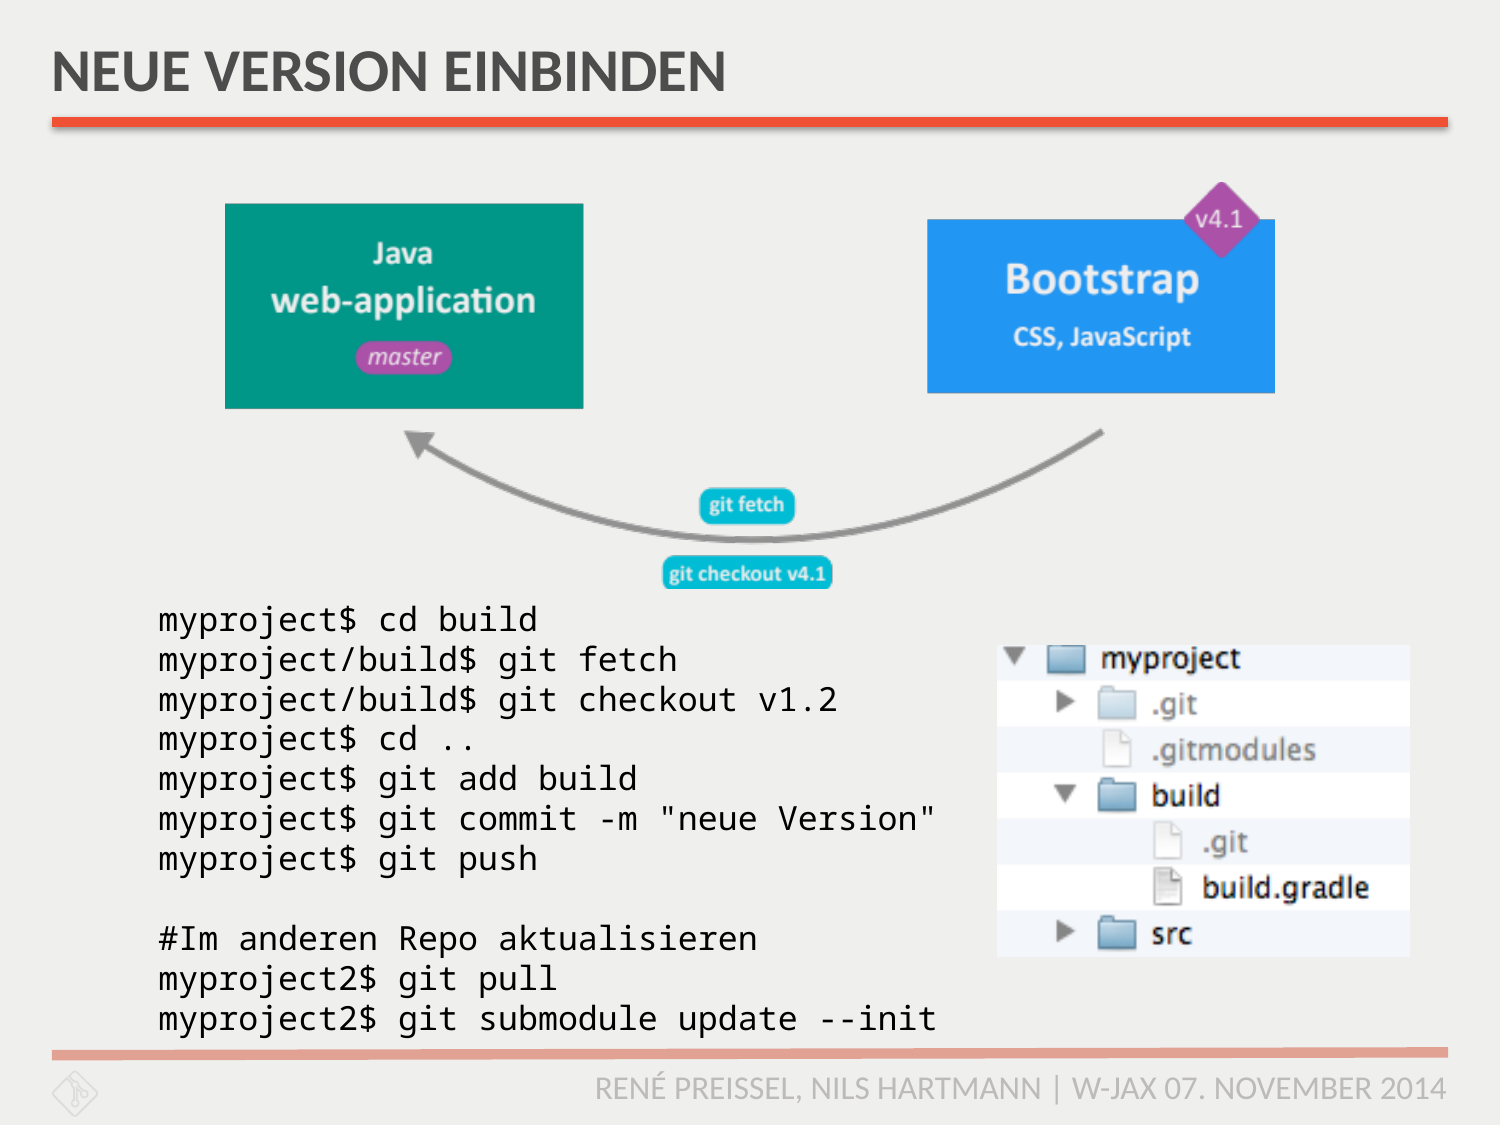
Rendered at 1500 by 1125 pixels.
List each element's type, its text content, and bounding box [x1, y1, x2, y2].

text_box myproject$ cd build myproject/build$ git fetch myproject/build$ git checkout v1.2 myproject$ cd .. myproject$ git add build myproject$ git commit -m "neue Version" myproject$ git push #Im anderen Repo aktualisieren myproject2$ git pull myproject2$ git submodule update --init [77, 591, 1385, 1043]
picture [224, 181, 1276, 589]
picture [997, 645, 1410, 957]
title NEUE VERSION EINBINDEN [51, 30, 1449, 104]
